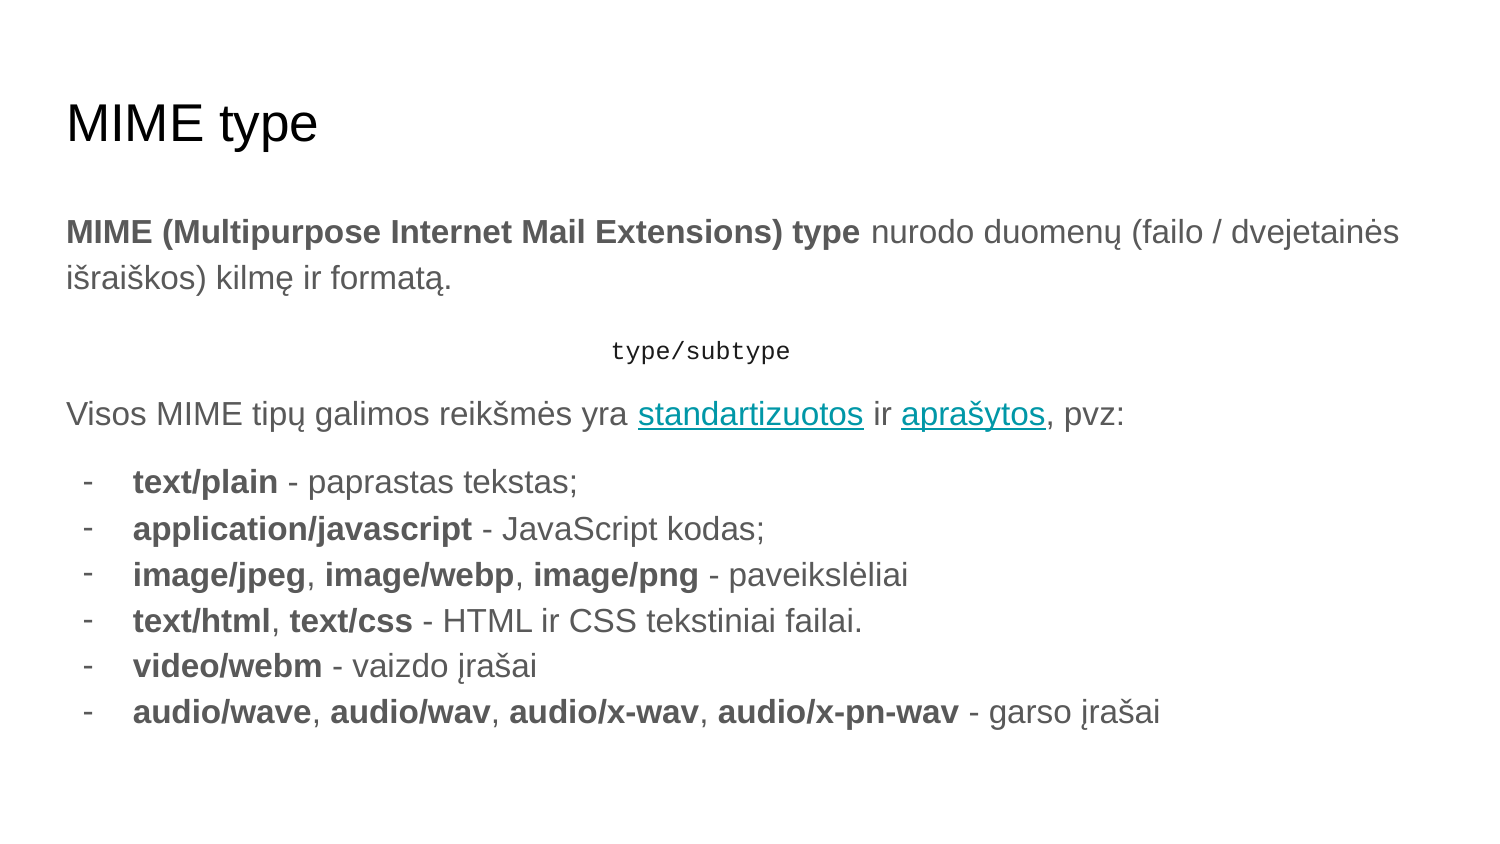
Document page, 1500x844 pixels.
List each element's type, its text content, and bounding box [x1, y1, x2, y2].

text_box type/subtype [558, 307, 1189, 380]
list MIME (Multipurpose Internet Mail Extensions) type nurodo duomenų (failo / dvejetainės išraiškos) kilmę ir formatą. Visos MIME tipų galimos reikšmės yra standartizuotos ir aprašytos, pvz: text/plain - paprastas tekstas; application/javascript - JavaScript kodas; image/jpeg, image/webp, image/png - paveikslėliai text/html, text/css - HTML ir CSS tekstiniai failai. video/webm - vaizdo įrašai audio/wave, audio/wav, audio/x-wav, audio/x-pn-wav - garso įrašai [51, 189, 1449, 750]
title MIME type [51, 72, 1449, 167]
